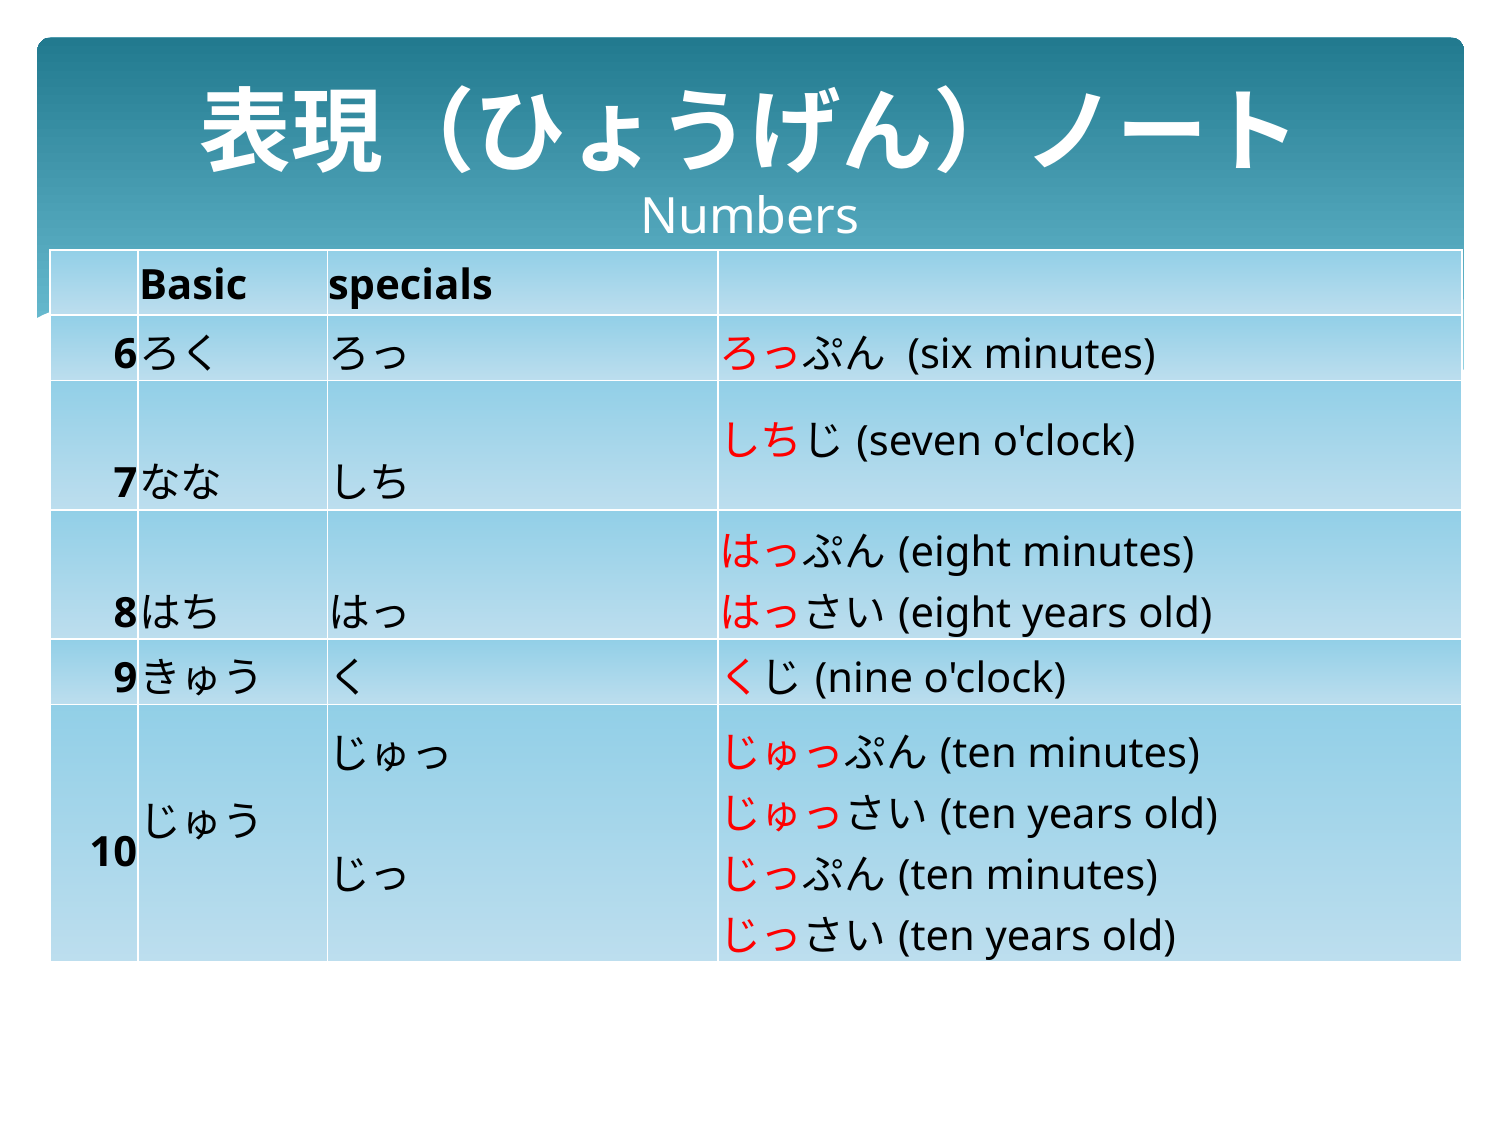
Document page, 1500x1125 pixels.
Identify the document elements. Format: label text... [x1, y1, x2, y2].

table_header [51, 251, 137, 314]
table_header specials [328, 251, 717, 314]
table_cell はっぷん(eight minutes) はっさい(eight years old) [719, 511, 1461, 638]
table_cell 7 [51, 381, 137, 509]
table_cell はっ [328, 511, 717, 638]
table_cell じゅっぷん(ten minutes) じゅっさい(ten years old) じっぷん(ten minutes) じっさい(ten years old) [719, 705, 1461, 961]
table_cell しち [328, 381, 717, 509]
table_cell ろっぷん (six minutes) [719, 316, 1461, 380]
table_cell 6 [51, 316, 137, 380]
title 表現（ひょうげん）ノート Numbers [75, 55, 1425, 249]
table_cell なな [139, 381, 327, 509]
table_cell く [328, 640, 717, 704]
table_cell しちじ(seven o'clock) [719, 381, 1461, 509]
table_header [719, 251, 1461, 314]
table_cell きゅう [139, 640, 327, 704]
table_cell 8 [51, 511, 137, 638]
table_cell はち [139, 511, 327, 638]
table_cell くじ(nine o'clock) [719, 640, 1461, 704]
table_cell 9 [51, 640, 137, 704]
table_cell ろっ [328, 316, 717, 380]
table_cell じゅっ じっ [328, 705, 717, 961]
table_header Basic [139, 251, 327, 314]
table_cell 10 [51, 705, 137, 961]
table_cell じゅう [139, 705, 327, 961]
table_cell ろく [139, 316, 327, 380]
